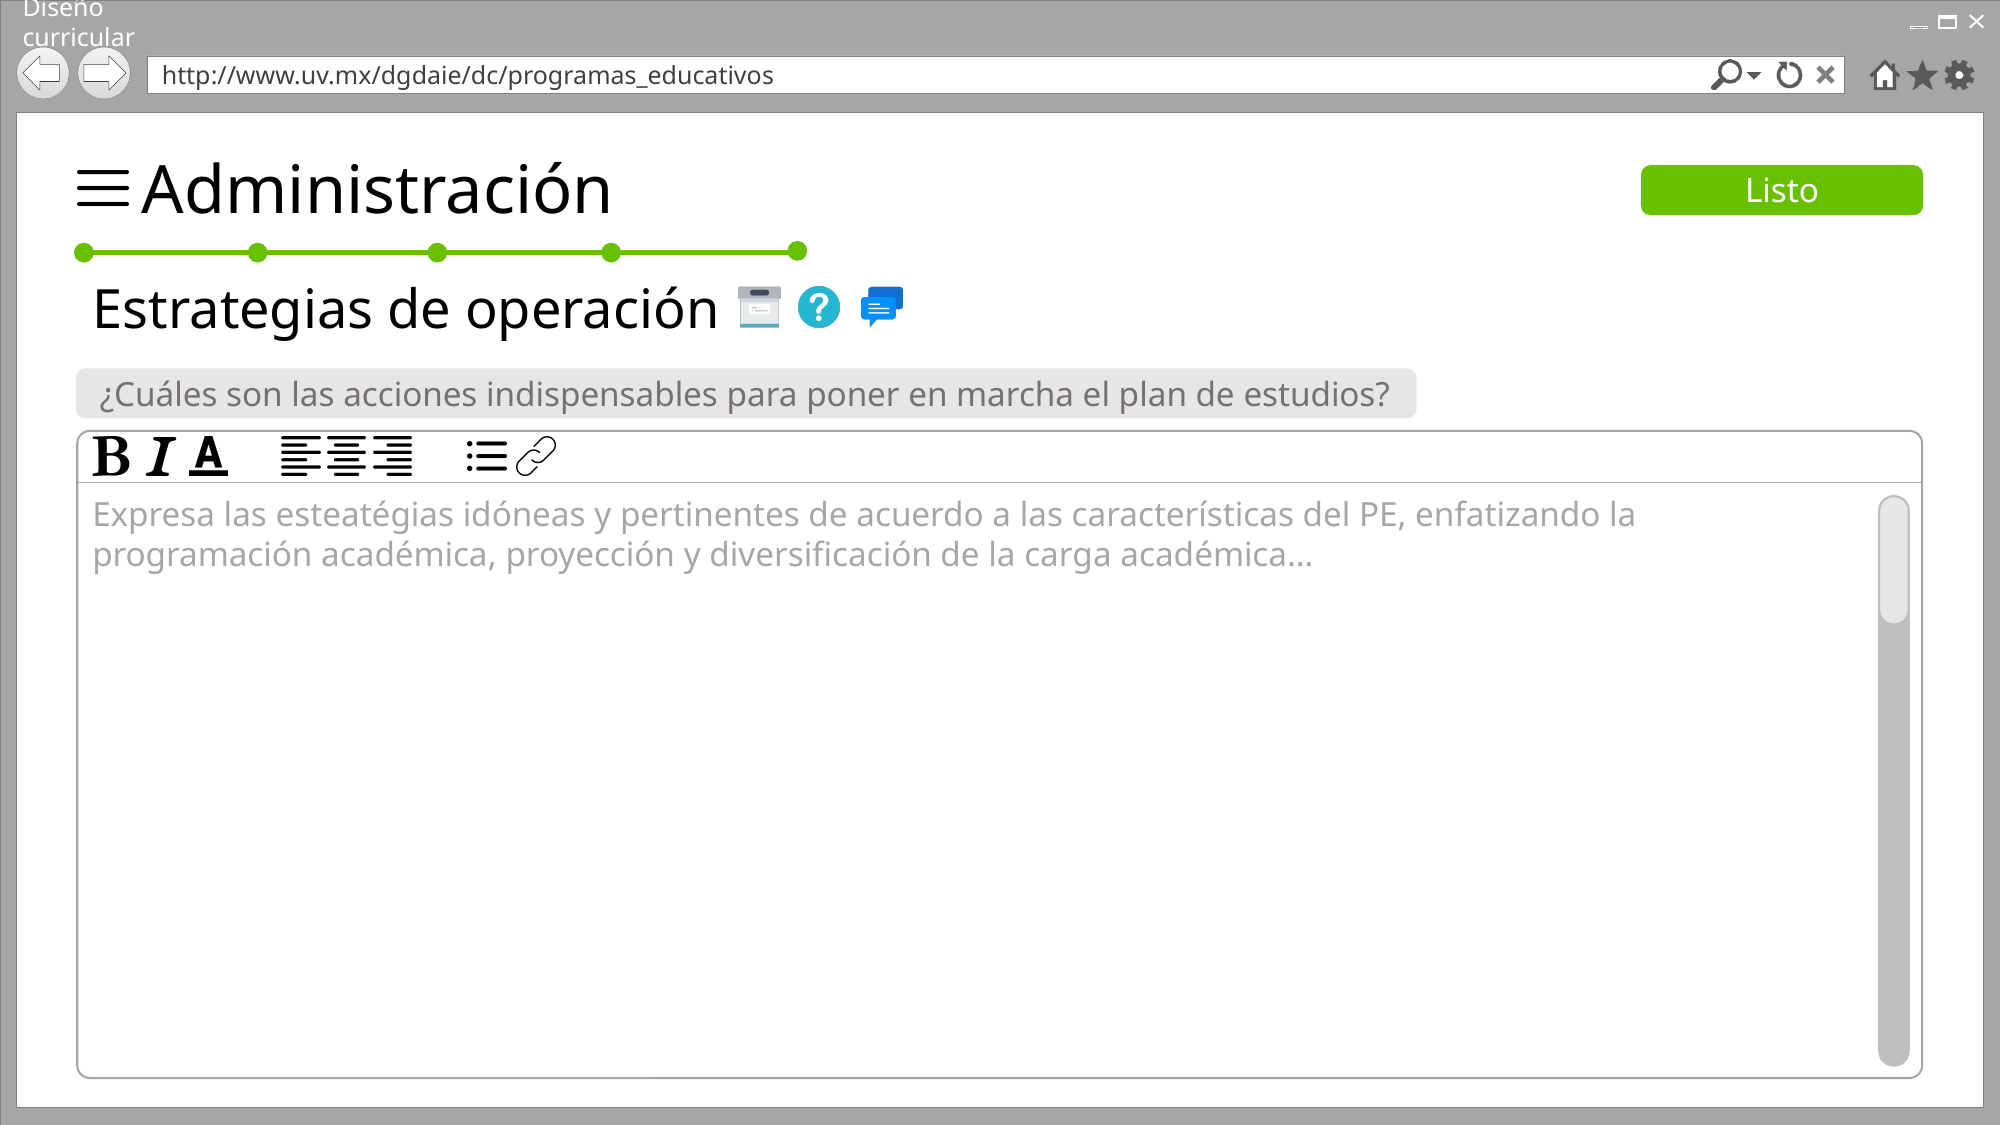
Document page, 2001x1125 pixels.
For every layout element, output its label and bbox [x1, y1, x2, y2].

picture [327, 436, 366, 476]
picture [373, 436, 412, 476]
text_box [0, 0, 2000, 1125]
text_box [75, 242, 807, 262]
text_box [1641, 166, 1923, 215]
picture [861, 286, 903, 328]
picture [281, 436, 321, 476]
picture [189, 436, 228, 476]
picture [141, 437, 181, 477]
picture [77, 162, 129, 214]
text_box [76, 369, 1416, 418]
picture [738, 286, 781, 328]
picture [91, 436, 131, 476]
picture [467, 436, 507, 476]
text_box [1879, 496, 1909, 1066]
text_box [77, 430, 1923, 1079]
picture [516, 436, 556, 476]
picture [797, 286, 840, 328]
